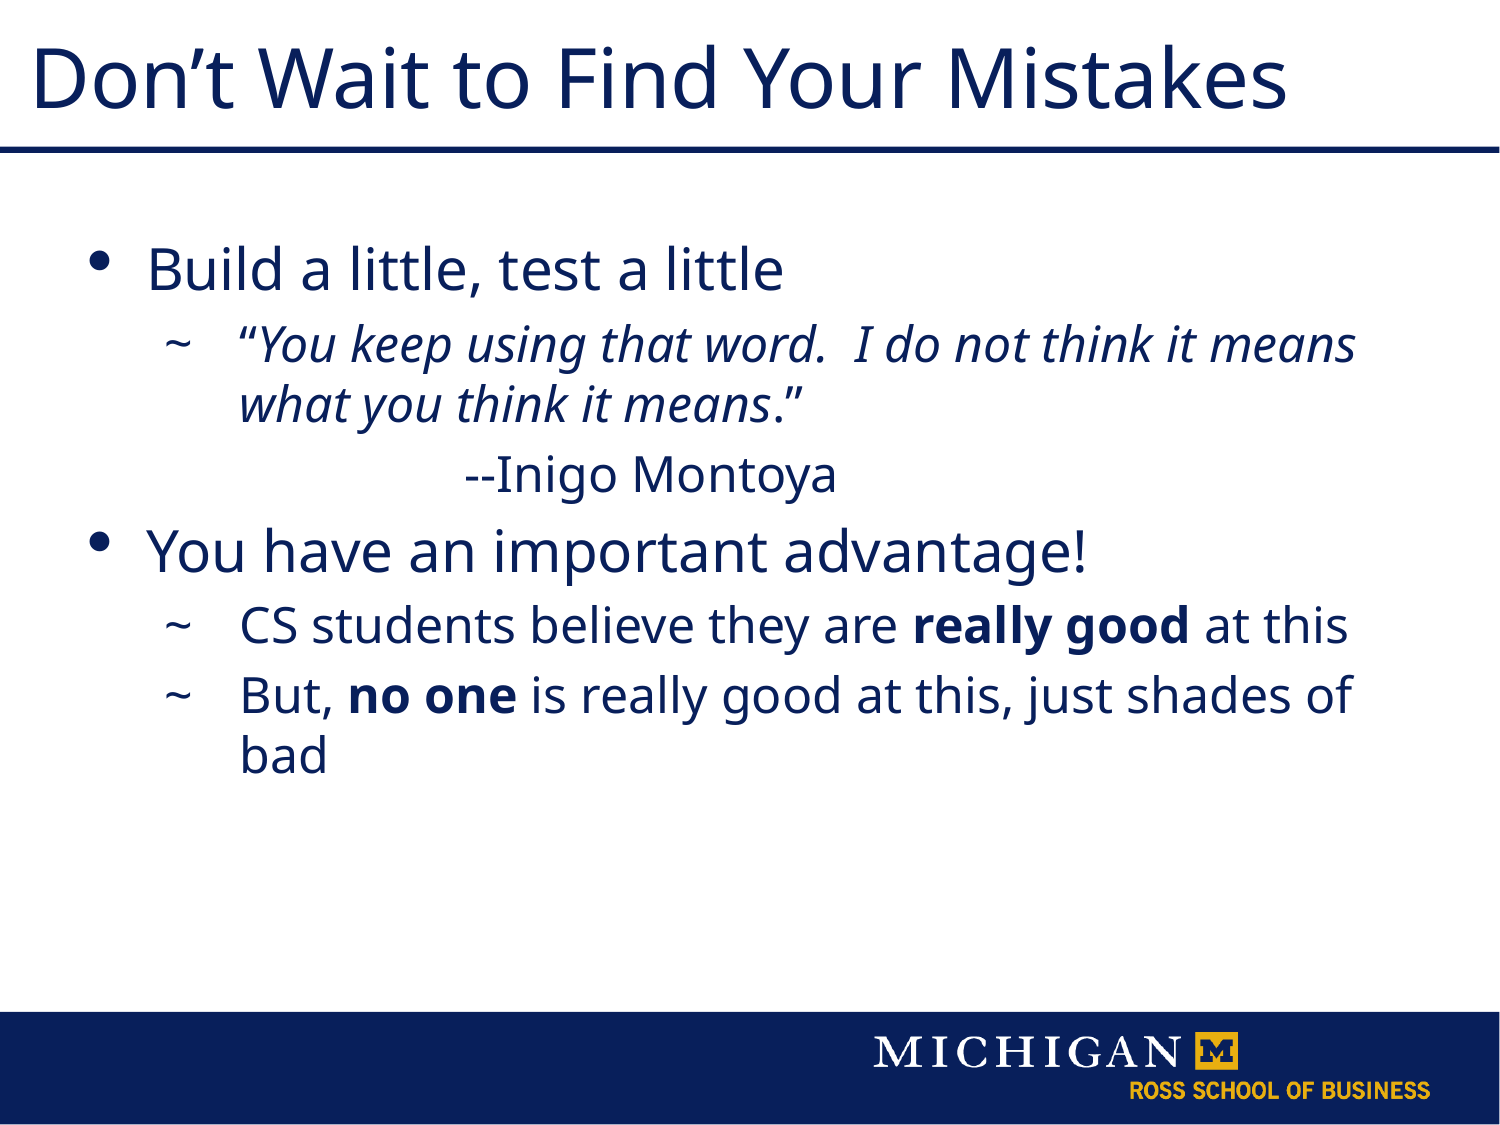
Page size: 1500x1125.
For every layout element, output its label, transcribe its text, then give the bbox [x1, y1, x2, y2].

picture [862, 1019, 1440, 1112]
text_box Build a little, test a little “You keep using that word. I do not think it means what you think it means.” --Inigo Montoya You have an important advantage! CS students believe they are really good at this But, no one is really good at this, just shades of bad [75, 224, 1425, 975]
text_box Don’t Wait to Find Your Mistakes [14, 0, 1477, 150]
